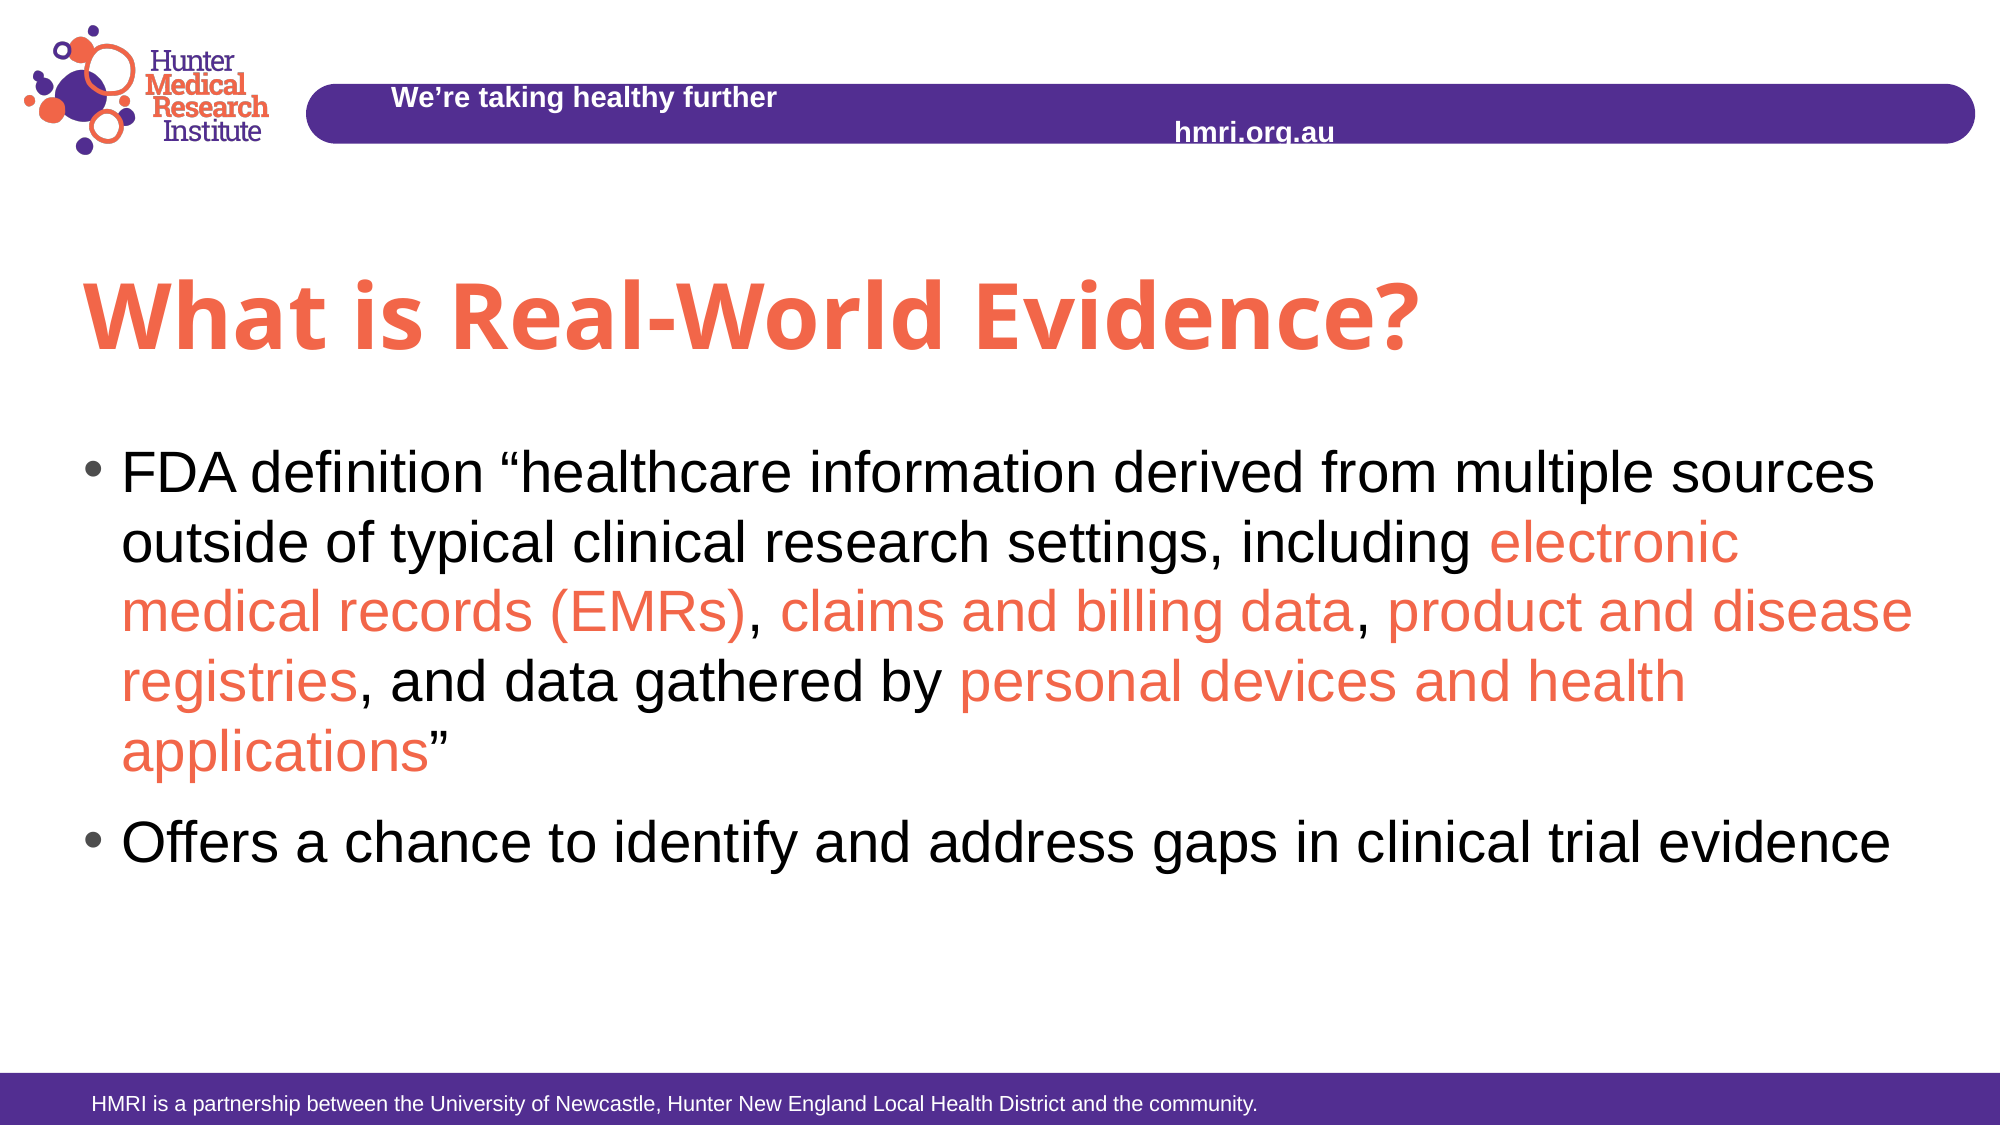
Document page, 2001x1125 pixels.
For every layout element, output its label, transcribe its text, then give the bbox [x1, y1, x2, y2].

title What is Real-World Evidence? [83, 228, 1955, 412]
picture [24, 25, 269, 155]
text_box FDA definition “healthcare information derived from multiple sources outside of typical clinical research settings, including electronic medical records (EMRs), claims and billing data, product and disease registries, and data gathered by personal devices and health applications” Offers a chance to identify and address gaps in clinical trial evidence [83, 433, 1955, 1050]
